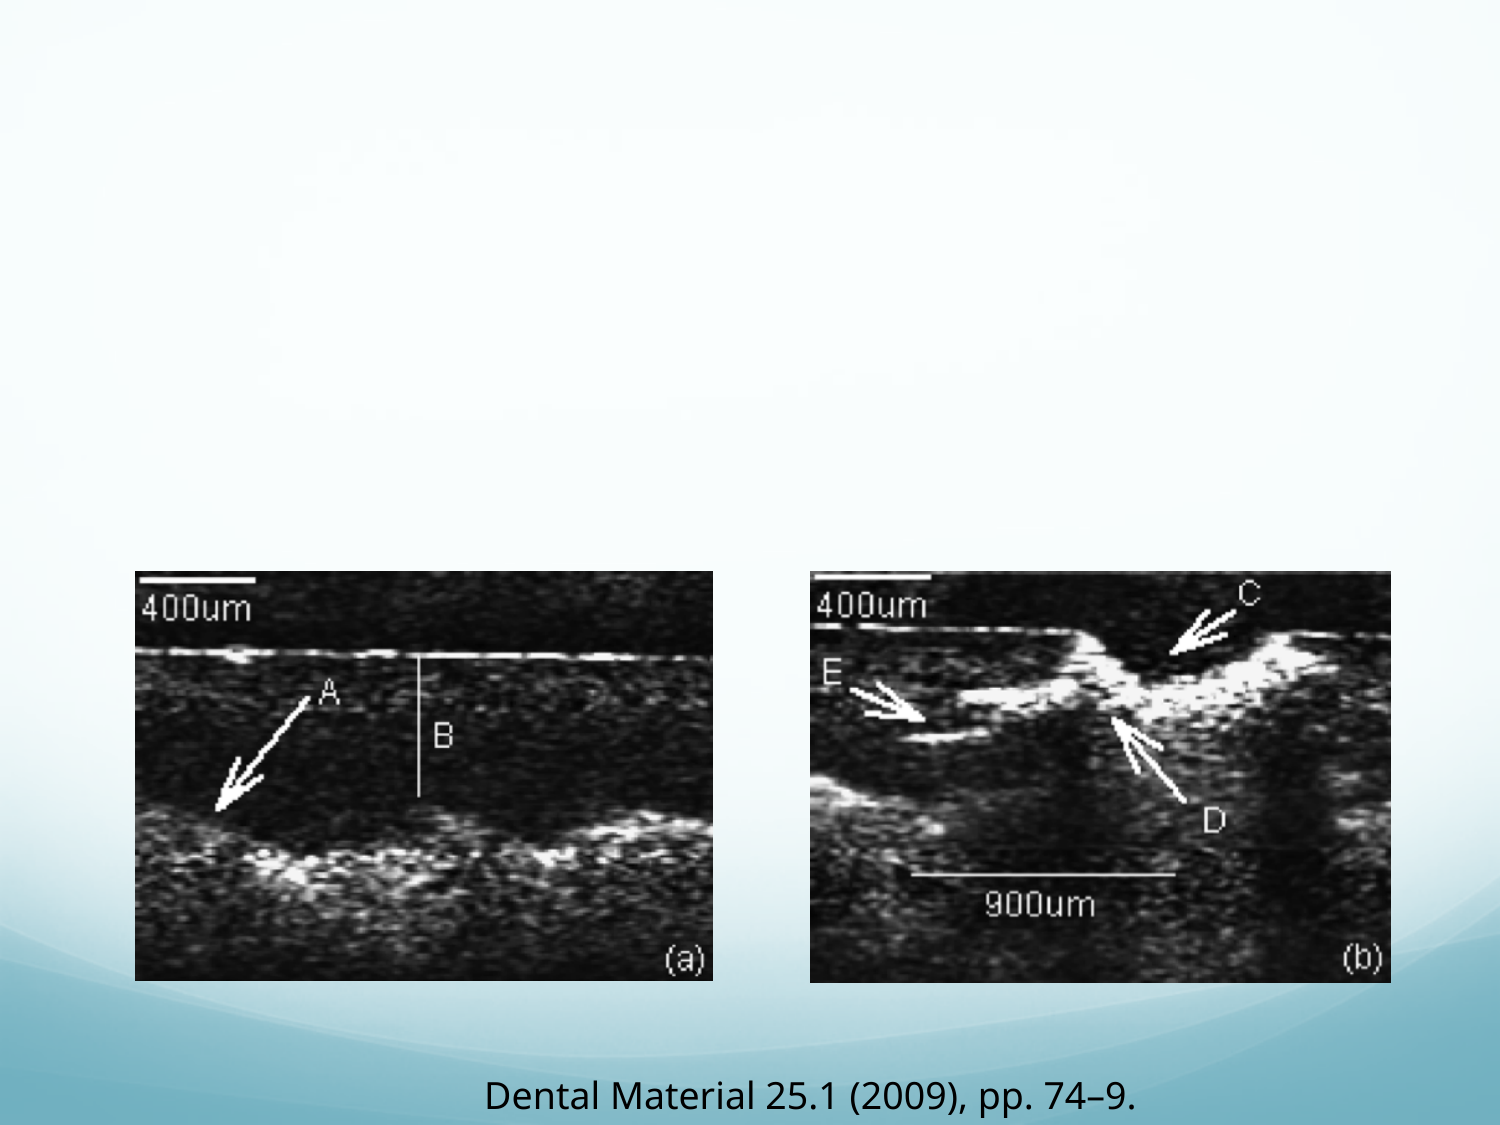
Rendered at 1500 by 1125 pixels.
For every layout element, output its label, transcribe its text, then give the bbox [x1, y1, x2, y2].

text_box Dental Material 25.1 (2009), pp. 74–9. [469, 1064, 1153, 1125]
picture [134, 571, 714, 982]
picture [810, 571, 1392, 984]
